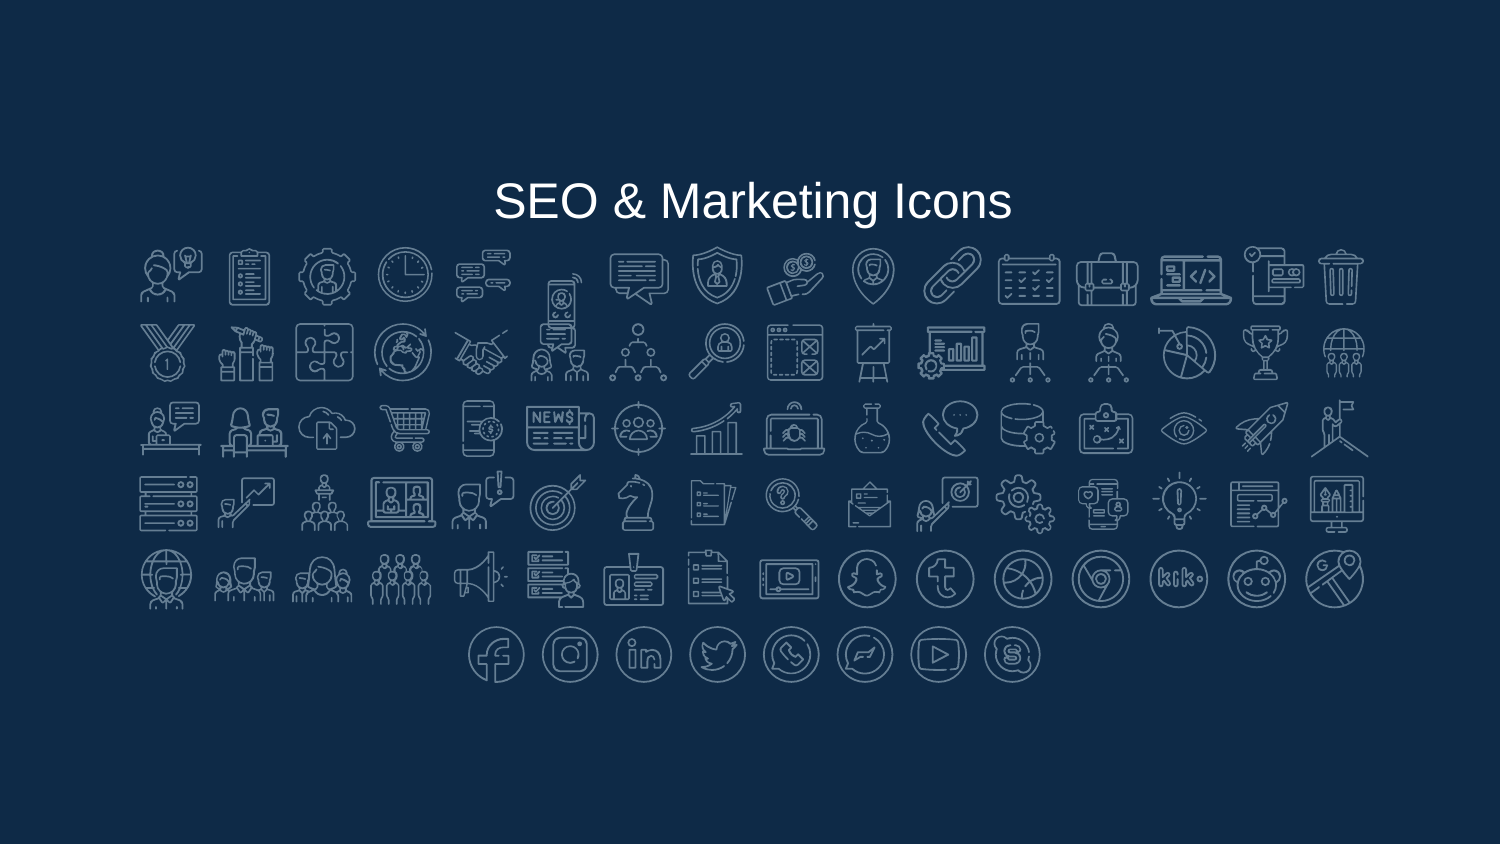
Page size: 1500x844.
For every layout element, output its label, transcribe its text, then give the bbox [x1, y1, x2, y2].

text_box [529, 474, 587, 531]
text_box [1309, 475, 1365, 534]
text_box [1227, 549, 1287, 609]
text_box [301, 474, 349, 532]
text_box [765, 477, 819, 531]
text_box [373, 322, 433, 382]
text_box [1149, 549, 1209, 609]
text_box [608, 322, 668, 382]
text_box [291, 556, 353, 603]
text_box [916, 476, 979, 533]
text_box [453, 551, 509, 603]
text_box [379, 404, 431, 453]
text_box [228, 247, 271, 306]
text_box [139, 401, 203, 456]
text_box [1009, 322, 1051, 383]
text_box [139, 246, 203, 303]
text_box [609, 253, 670, 306]
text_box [836, 625, 894, 684]
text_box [615, 625, 673, 684]
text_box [541, 625, 599, 684]
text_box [854, 322, 893, 383]
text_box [366, 476, 437, 529]
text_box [1229, 481, 1288, 528]
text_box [1087, 322, 1130, 383]
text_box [765, 252, 826, 306]
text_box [1242, 325, 1289, 381]
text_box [690, 479, 737, 526]
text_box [454, 329, 509, 376]
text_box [547, 272, 583, 330]
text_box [983, 625, 1041, 684]
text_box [910, 625, 968, 684]
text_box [1071, 549, 1131, 609]
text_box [451, 470, 515, 530]
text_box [766, 324, 824, 381]
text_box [1243, 245, 1305, 306]
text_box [995, 474, 1056, 535]
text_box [1305, 549, 1365, 609]
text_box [1160, 411, 1208, 445]
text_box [462, 399, 504, 458]
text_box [525, 405, 596, 452]
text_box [603, 552, 665, 607]
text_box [1151, 471, 1207, 531]
title SEO & Marketing Icons [175, 153, 1332, 233]
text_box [138, 475, 198, 532]
text_box [468, 626, 525, 683]
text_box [1000, 402, 1057, 455]
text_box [213, 557, 275, 602]
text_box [617, 473, 655, 532]
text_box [140, 548, 193, 610]
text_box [688, 625, 747, 684]
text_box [1075, 252, 1139, 307]
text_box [1234, 401, 1289, 456]
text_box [297, 406, 356, 451]
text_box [921, 245, 984, 305]
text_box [217, 477, 275, 529]
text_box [1310, 399, 1370, 458]
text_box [1078, 402, 1134, 455]
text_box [530, 323, 589, 382]
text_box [219, 407, 290, 459]
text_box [851, 247, 895, 305]
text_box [917, 326, 986, 380]
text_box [527, 550, 585, 609]
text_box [1317, 248, 1365, 306]
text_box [687, 322, 745, 380]
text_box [1077, 478, 1129, 531]
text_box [837, 549, 897, 609]
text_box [997, 253, 1061, 305]
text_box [921, 400, 979, 457]
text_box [915, 549, 975, 609]
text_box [377, 246, 434, 303]
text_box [1322, 327, 1366, 378]
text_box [139, 323, 196, 383]
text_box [217, 326, 275, 382]
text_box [298, 247, 357, 306]
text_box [610, 400, 667, 457]
text_box [1158, 326, 1217, 380]
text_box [689, 401, 744, 456]
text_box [759, 558, 820, 600]
text_box [295, 323, 354, 382]
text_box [993, 549, 1053, 609]
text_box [1149, 255, 1233, 306]
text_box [850, 403, 892, 454]
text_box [690, 246, 744, 305]
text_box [847, 481, 892, 528]
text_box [762, 401, 826, 456]
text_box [762, 625, 820, 684]
text_box [370, 554, 432, 605]
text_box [455, 249, 511, 303]
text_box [687, 549, 736, 605]
